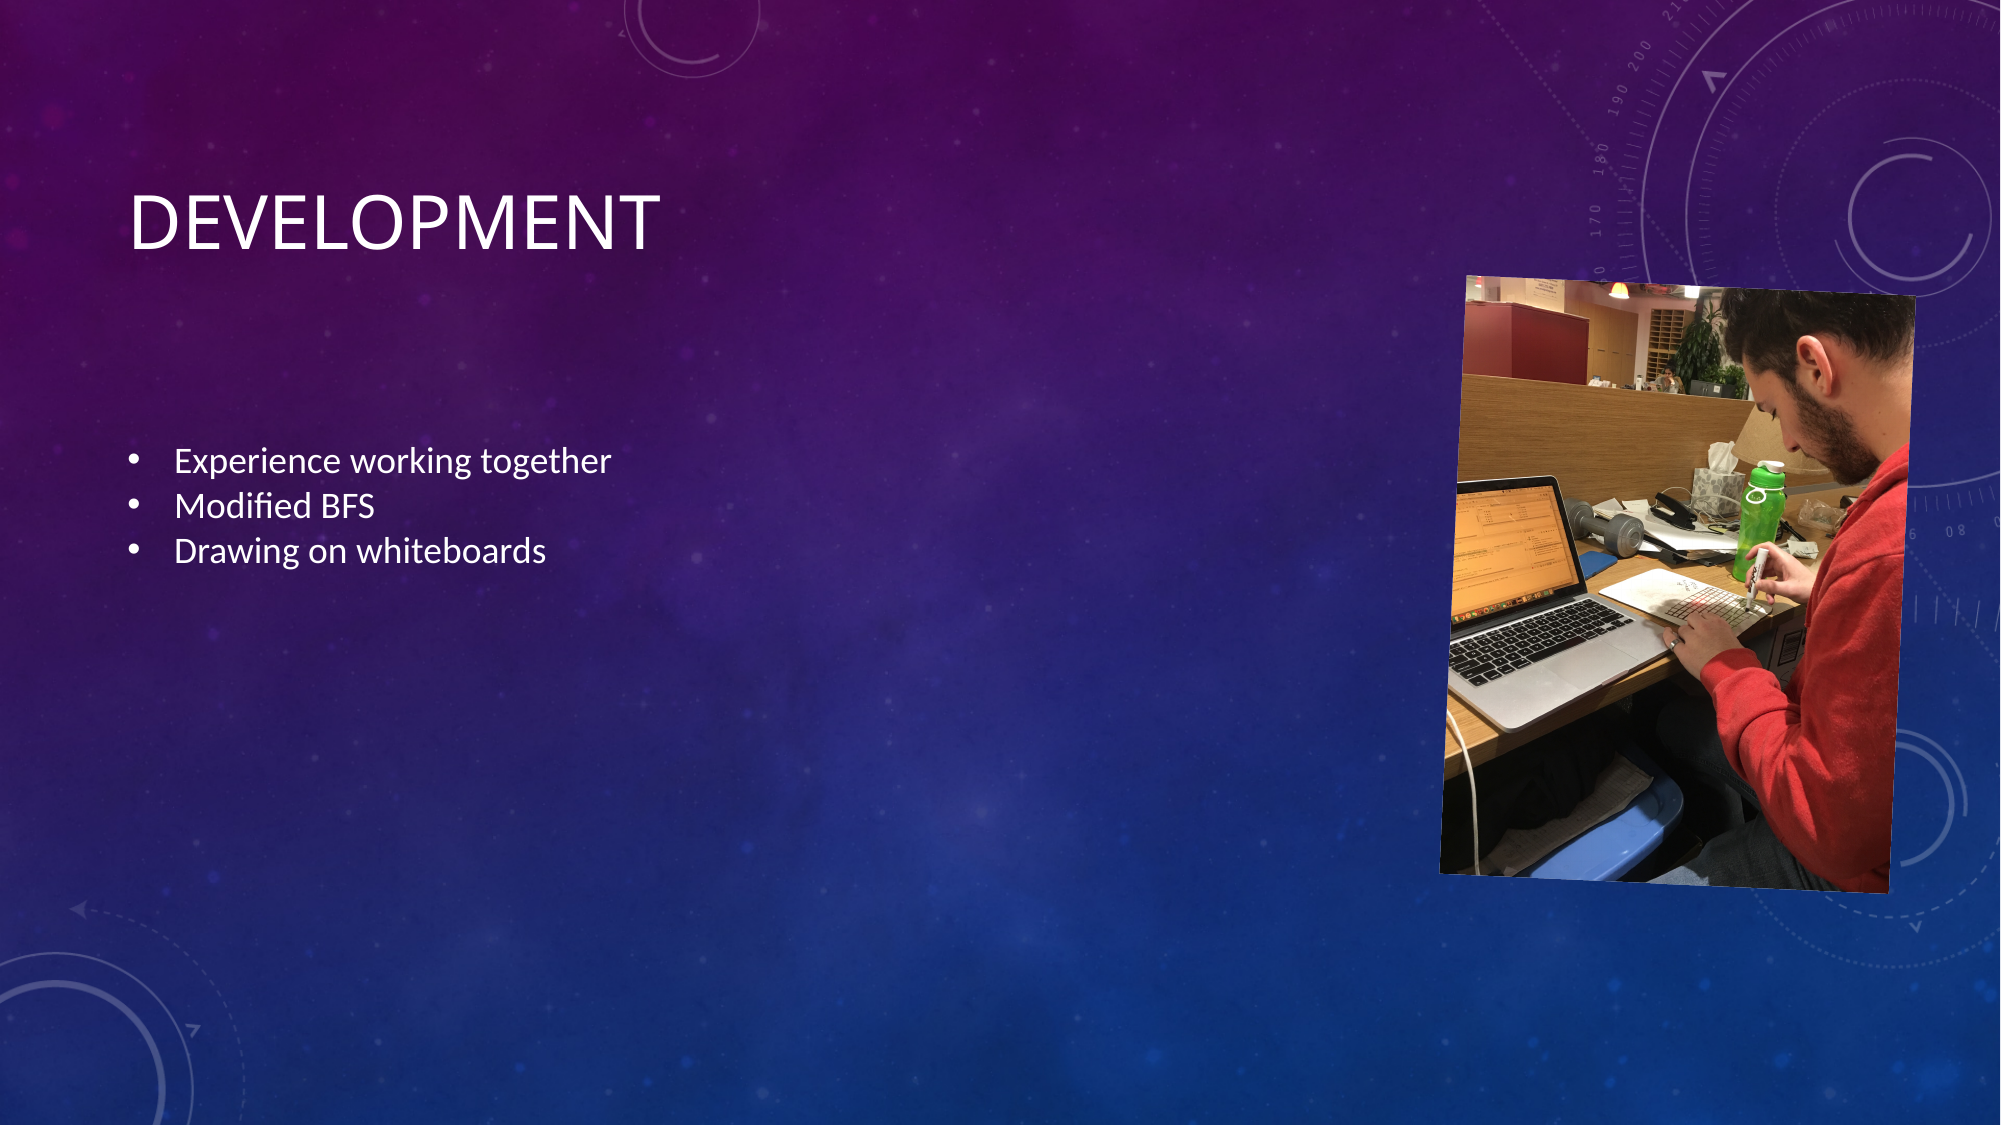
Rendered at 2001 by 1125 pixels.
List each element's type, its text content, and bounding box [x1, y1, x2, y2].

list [1452, 284, 1903, 885]
title Development [112, 99, 1775, 339]
text_box Experience working together Modified BFS Drawing on whiteboards [112, 383, 1189, 624]
picture [0, 0, 2001, 1125]
